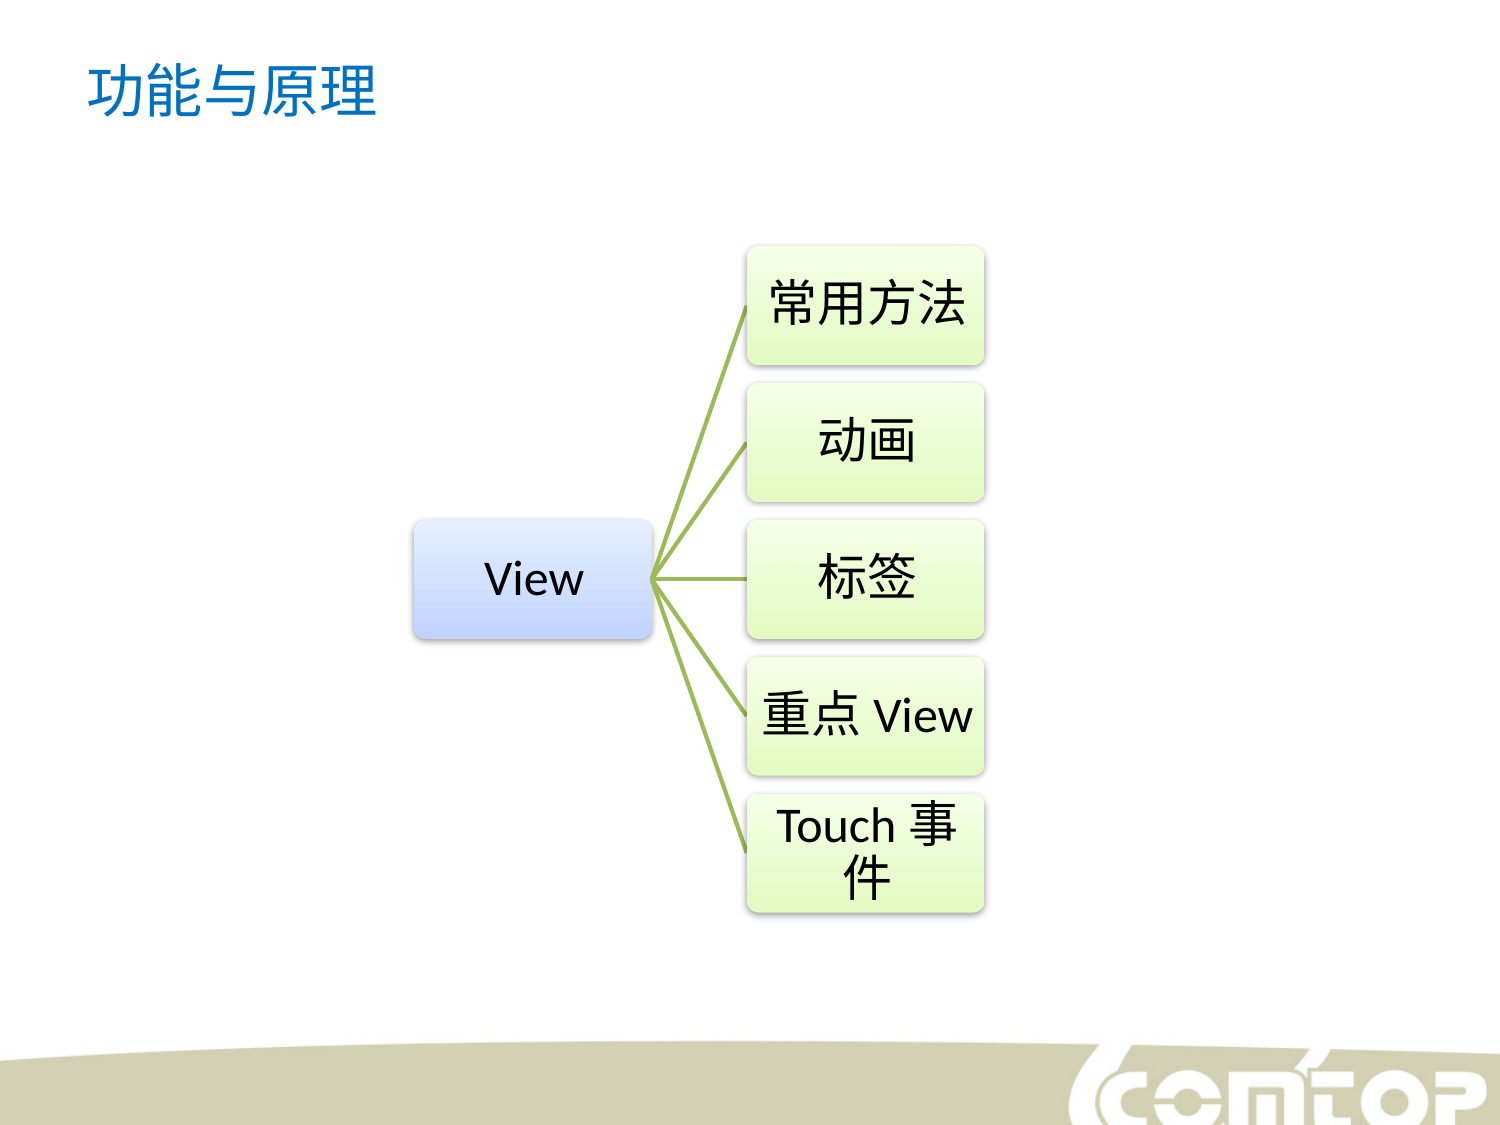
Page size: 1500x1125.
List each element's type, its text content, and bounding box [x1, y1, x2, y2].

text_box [198, 245, 1200, 913]
text_box 功能与原理 [72, 46, 394, 132]
picture [0, 0, 1500, 1125]
